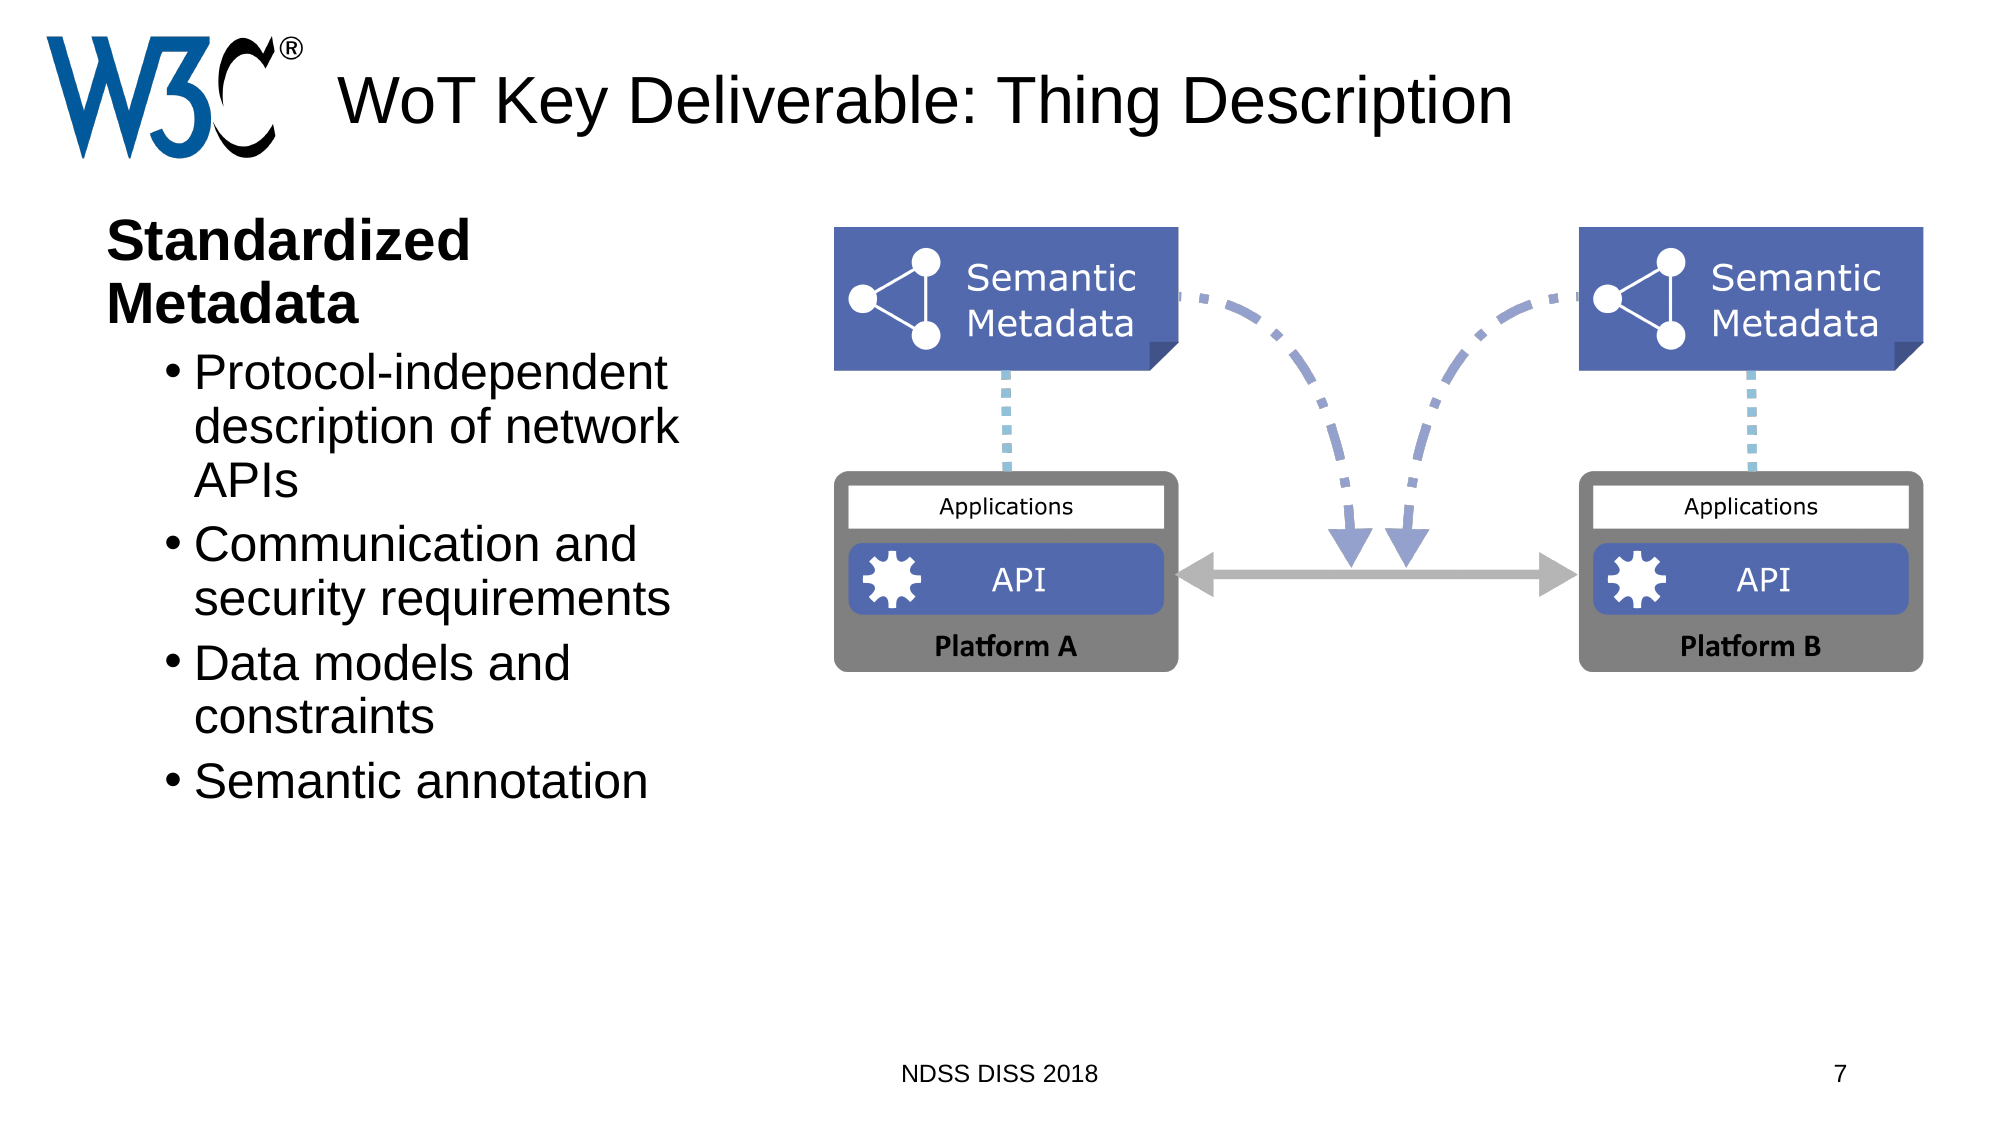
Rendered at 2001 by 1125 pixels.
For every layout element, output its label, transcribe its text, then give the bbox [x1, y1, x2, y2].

footer NDSS DISS 2018 [662, 1042, 1338, 1103]
title WoT Key Deliverable: Thing Description [322, 20, 1924, 175]
list Standardized Metadata Protocol-independent description of network APIs Communication and security requirements Data models and constraints Semantic annotation [90, 202, 756, 1025]
slide_number 7 [1412, 1042, 1863, 1103]
picture [40, 5, 309, 189]
picture [834, 227, 1924, 673]
